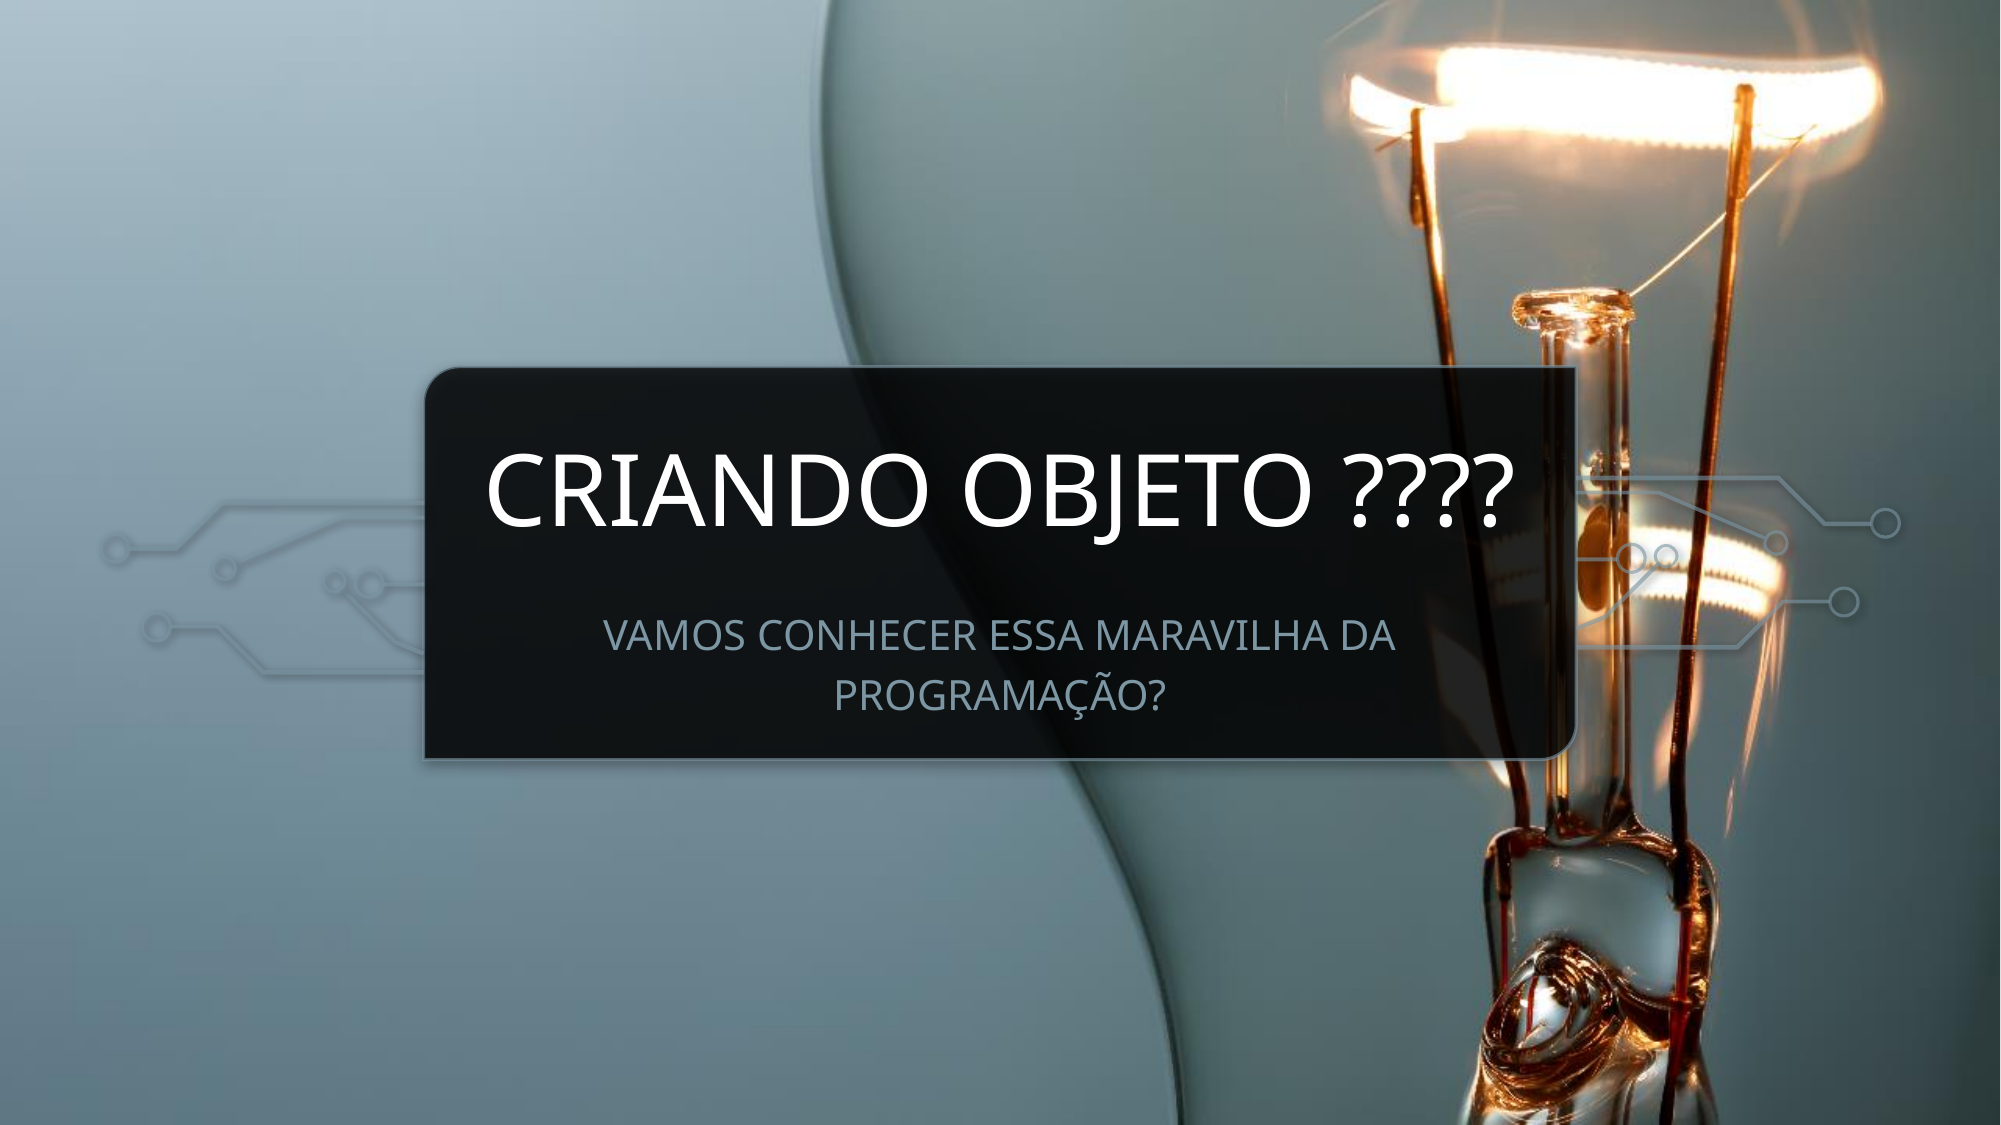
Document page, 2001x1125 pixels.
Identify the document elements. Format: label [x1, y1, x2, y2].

text_box [99, 366, 1902, 760]
picture [0, 0, 2000, 1125]
